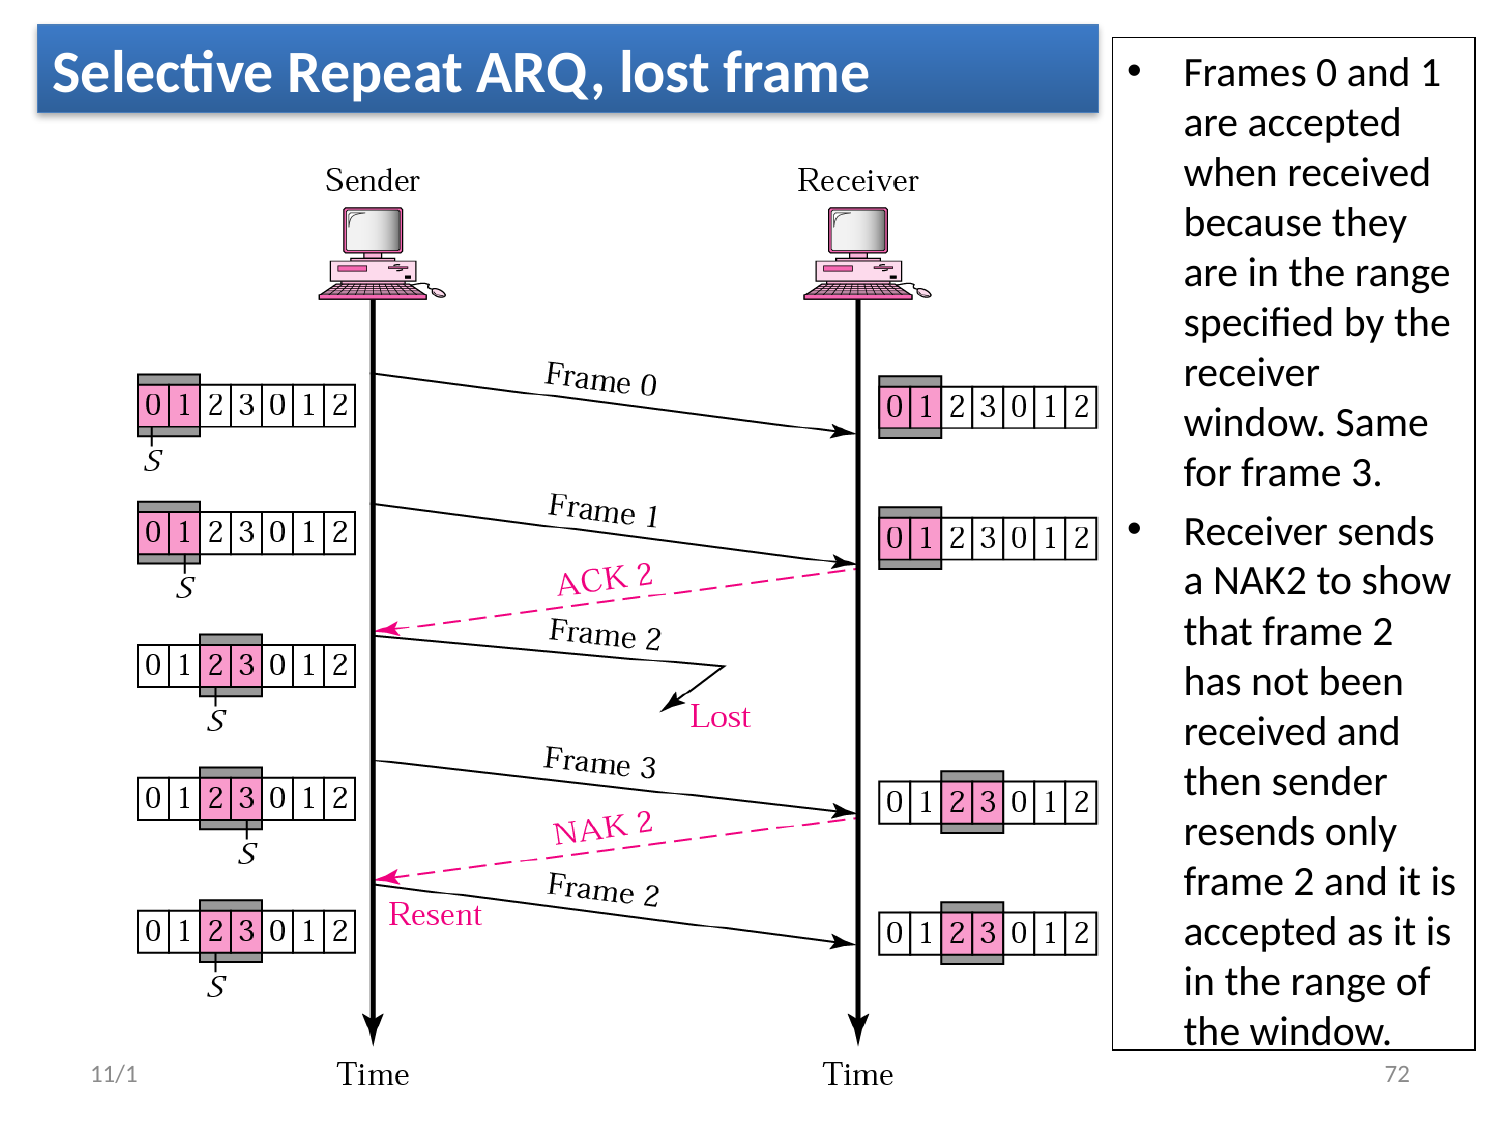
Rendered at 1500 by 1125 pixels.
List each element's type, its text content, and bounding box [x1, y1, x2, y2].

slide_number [75, 1042, 425, 1103]
picture [137, 162, 1099, 1093]
slide_number 72 [1074, 1042, 1425, 1103]
title Selective Repeat ARQ, lost frame [37, 24, 1099, 113]
text_box Frames 0 and 1 are accepted when received because they are in the range specified by the receiver window. Same for frame 3. Receiver sends a NAK2 to show that frame 2 has not been received and then sender resends only frame 2 and it is accepted as it is in the range of the window. [1112, 37, 1475, 1050]
